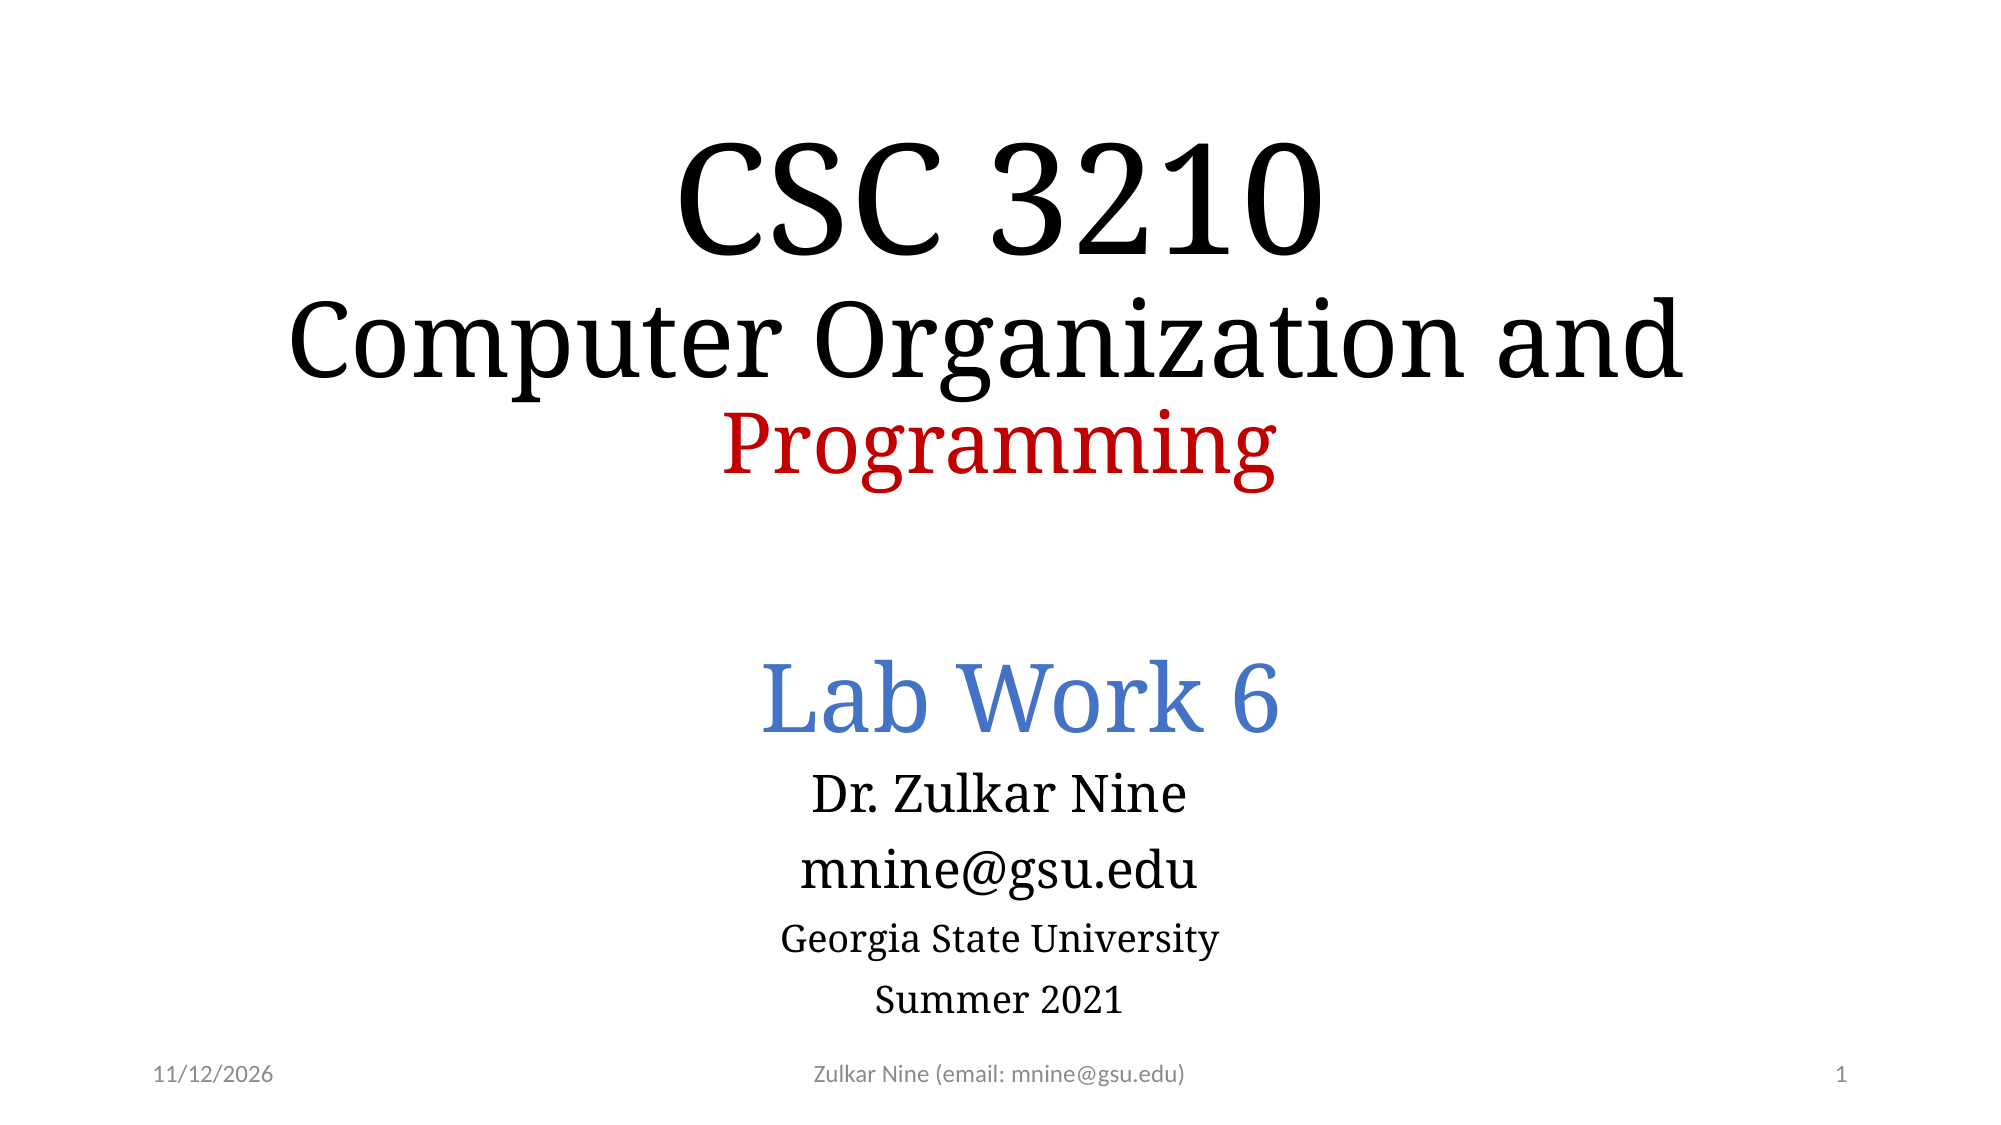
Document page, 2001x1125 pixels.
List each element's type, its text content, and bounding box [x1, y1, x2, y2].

slide_number 1 [1412, 1042, 1863, 1103]
subtitle Dr. Zulkar Nine mnine@gsu.edu Georgia State University Summer 2021 [249, 760, 1750, 1032]
footer Zulkar Nine (email: mnine@gsu.edu) [662, 1042, 1338, 1103]
text_box Lab Work 6 [271, 412, 1772, 761]
title CSC 3210 Computer Organization and Programming [249, 43, 1750, 500]
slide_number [137, 1042, 588, 1103]
